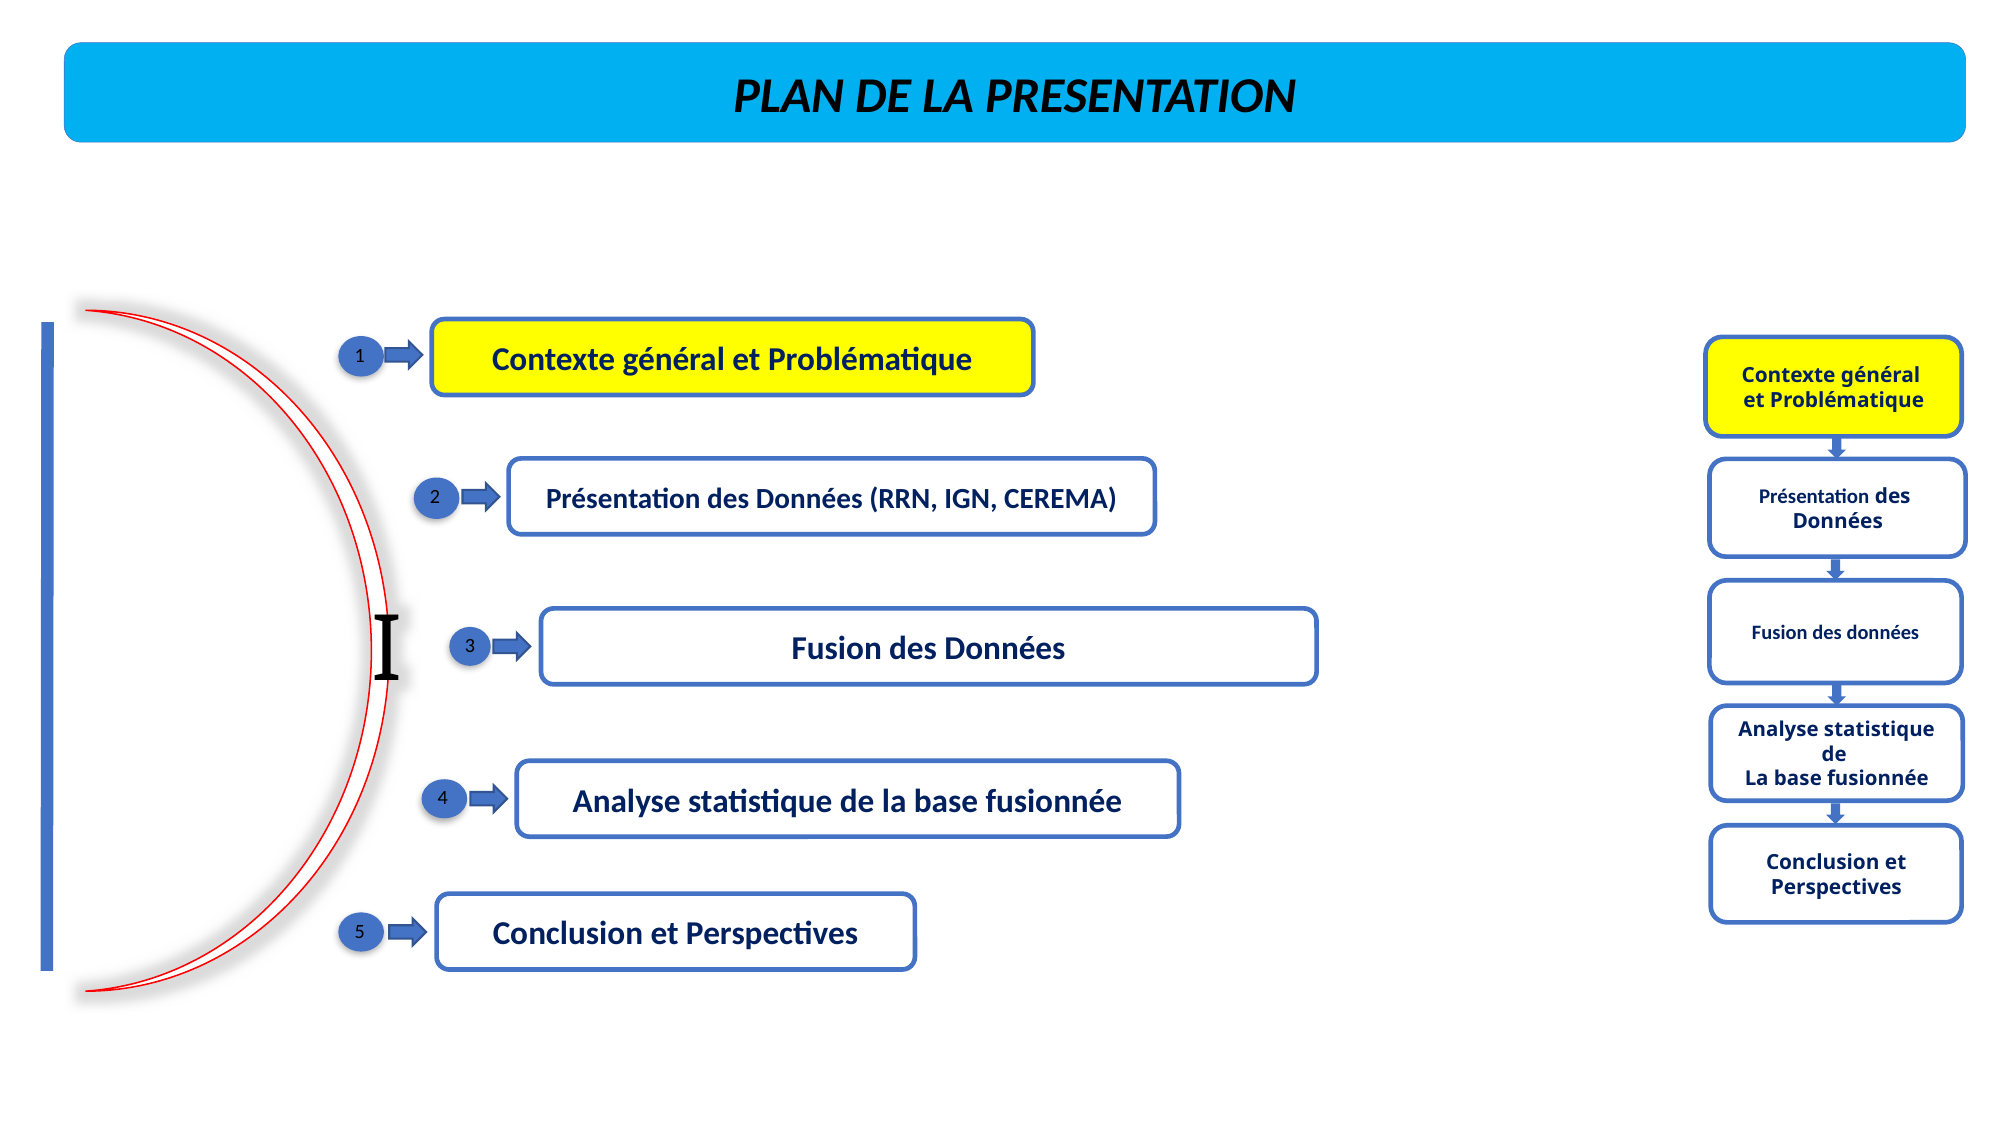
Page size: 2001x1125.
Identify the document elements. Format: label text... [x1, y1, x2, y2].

text_box [469, 782, 509, 815]
text_box [1823, 802, 1848, 826]
text_box 5 [337, 911, 386, 953]
text_box Présentation des Données (RRN, IGN, CEREMA) [507, 457, 1156, 536]
text_box [461, 480, 501, 513]
text_box [1824, 437, 1849, 461]
text_box 2 [412, 476, 461, 520]
text_box Conclusion et Perspectives [1709, 824, 1963, 924]
text_box 1 [337, 335, 384, 378]
text_box Fusion des données [1708, 579, 1963, 685]
text_box [1823, 558, 1848, 582]
text_box Fusion des Données [539, 607, 1318, 686]
text_box Présentation des Données [1708, 457, 1967, 558]
text_box I [85, 310, 390, 992]
text_box 4 [420, 778, 469, 820]
text_box Contexte général et Problématique [1704, 335, 1963, 438]
text_box Analyse statistique de la base fusionnée [515, 759, 1181, 838]
text_box [384, 338, 424, 371]
text_box [492, 630, 532, 663]
text_box [1824, 683, 1849, 708]
text_box [388, 915, 428, 948]
text_box Conclusion et Perspectives [435, 892, 916, 971]
text_box 3 [448, 625, 492, 667]
text_box Contexte général et Problématique [430, 318, 1035, 397]
text_box PLAN DE LA PRESENTATION [63, 41, 1967, 144]
text_box Analyse statistique de La base fusionnée [1709, 704, 1964, 802]
